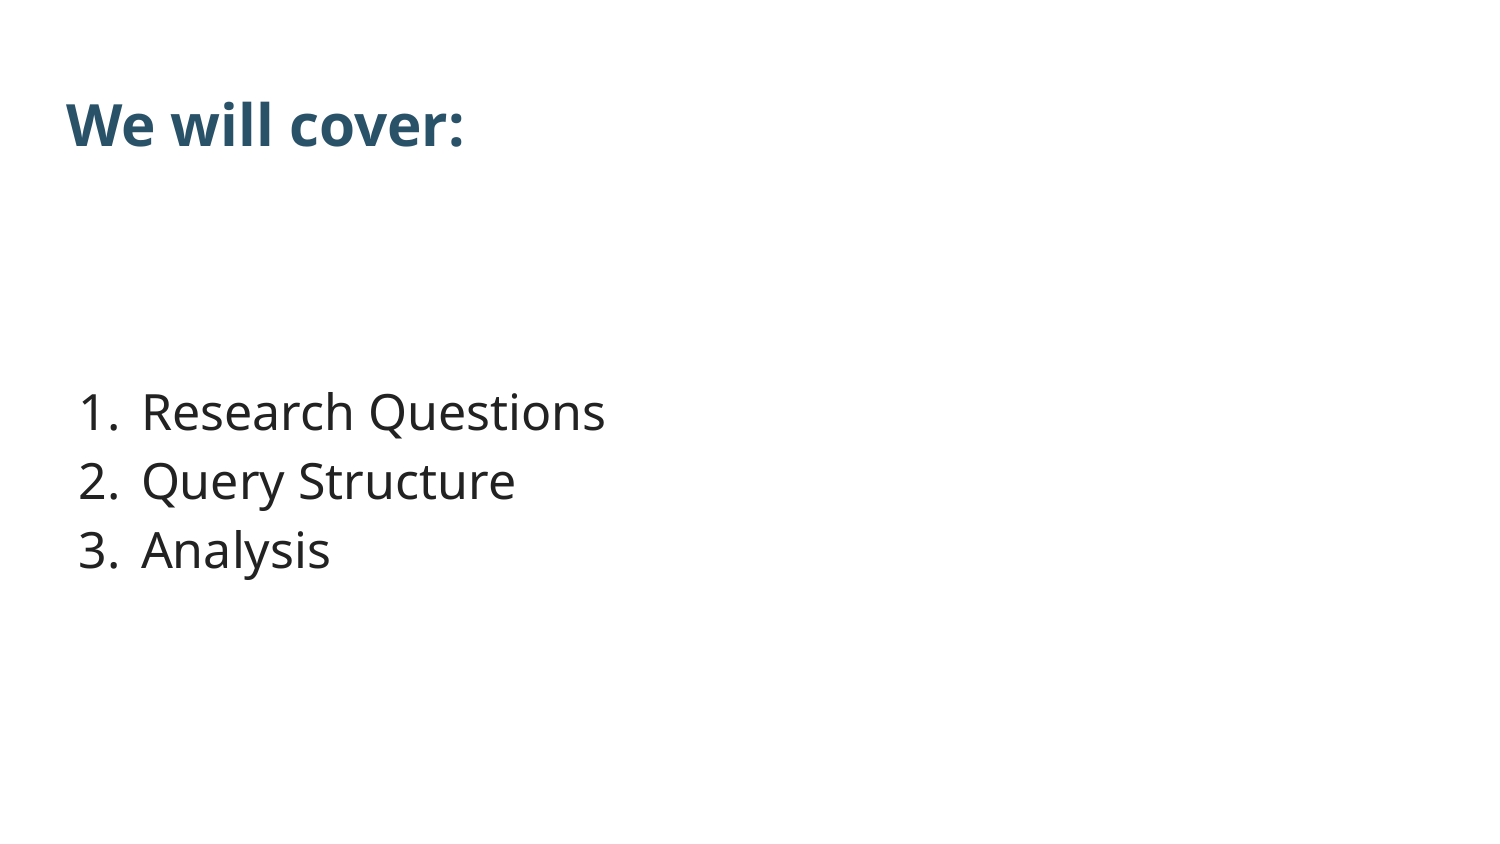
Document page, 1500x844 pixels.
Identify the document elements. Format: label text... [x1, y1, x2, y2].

text_box Research Questions Query Structure Analysis [51, 207, 1374, 742]
title We will cover: [51, 72, 1449, 167]
